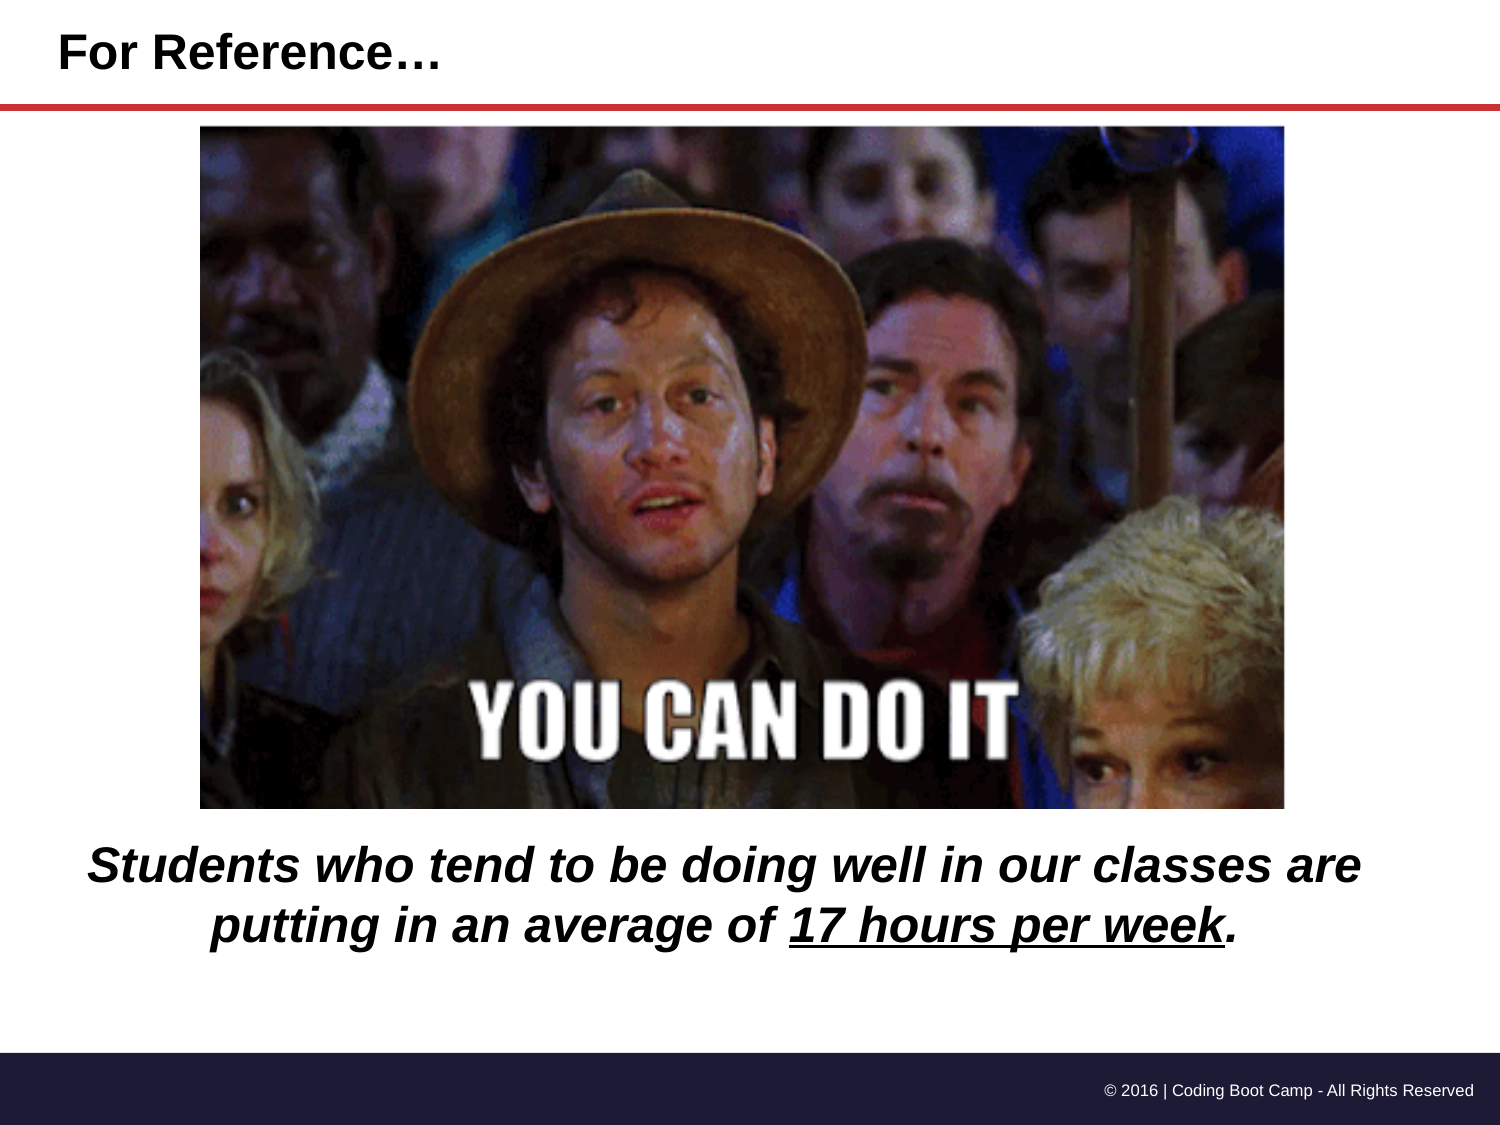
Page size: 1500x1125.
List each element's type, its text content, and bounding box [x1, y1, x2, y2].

picture [199, 124, 1288, 809]
title For Reference… [49, 0, 948, 108]
text_box Students who tend to be doing well in our classes are putting in an average of 17 hours per week. [49, 824, 1400, 1101]
